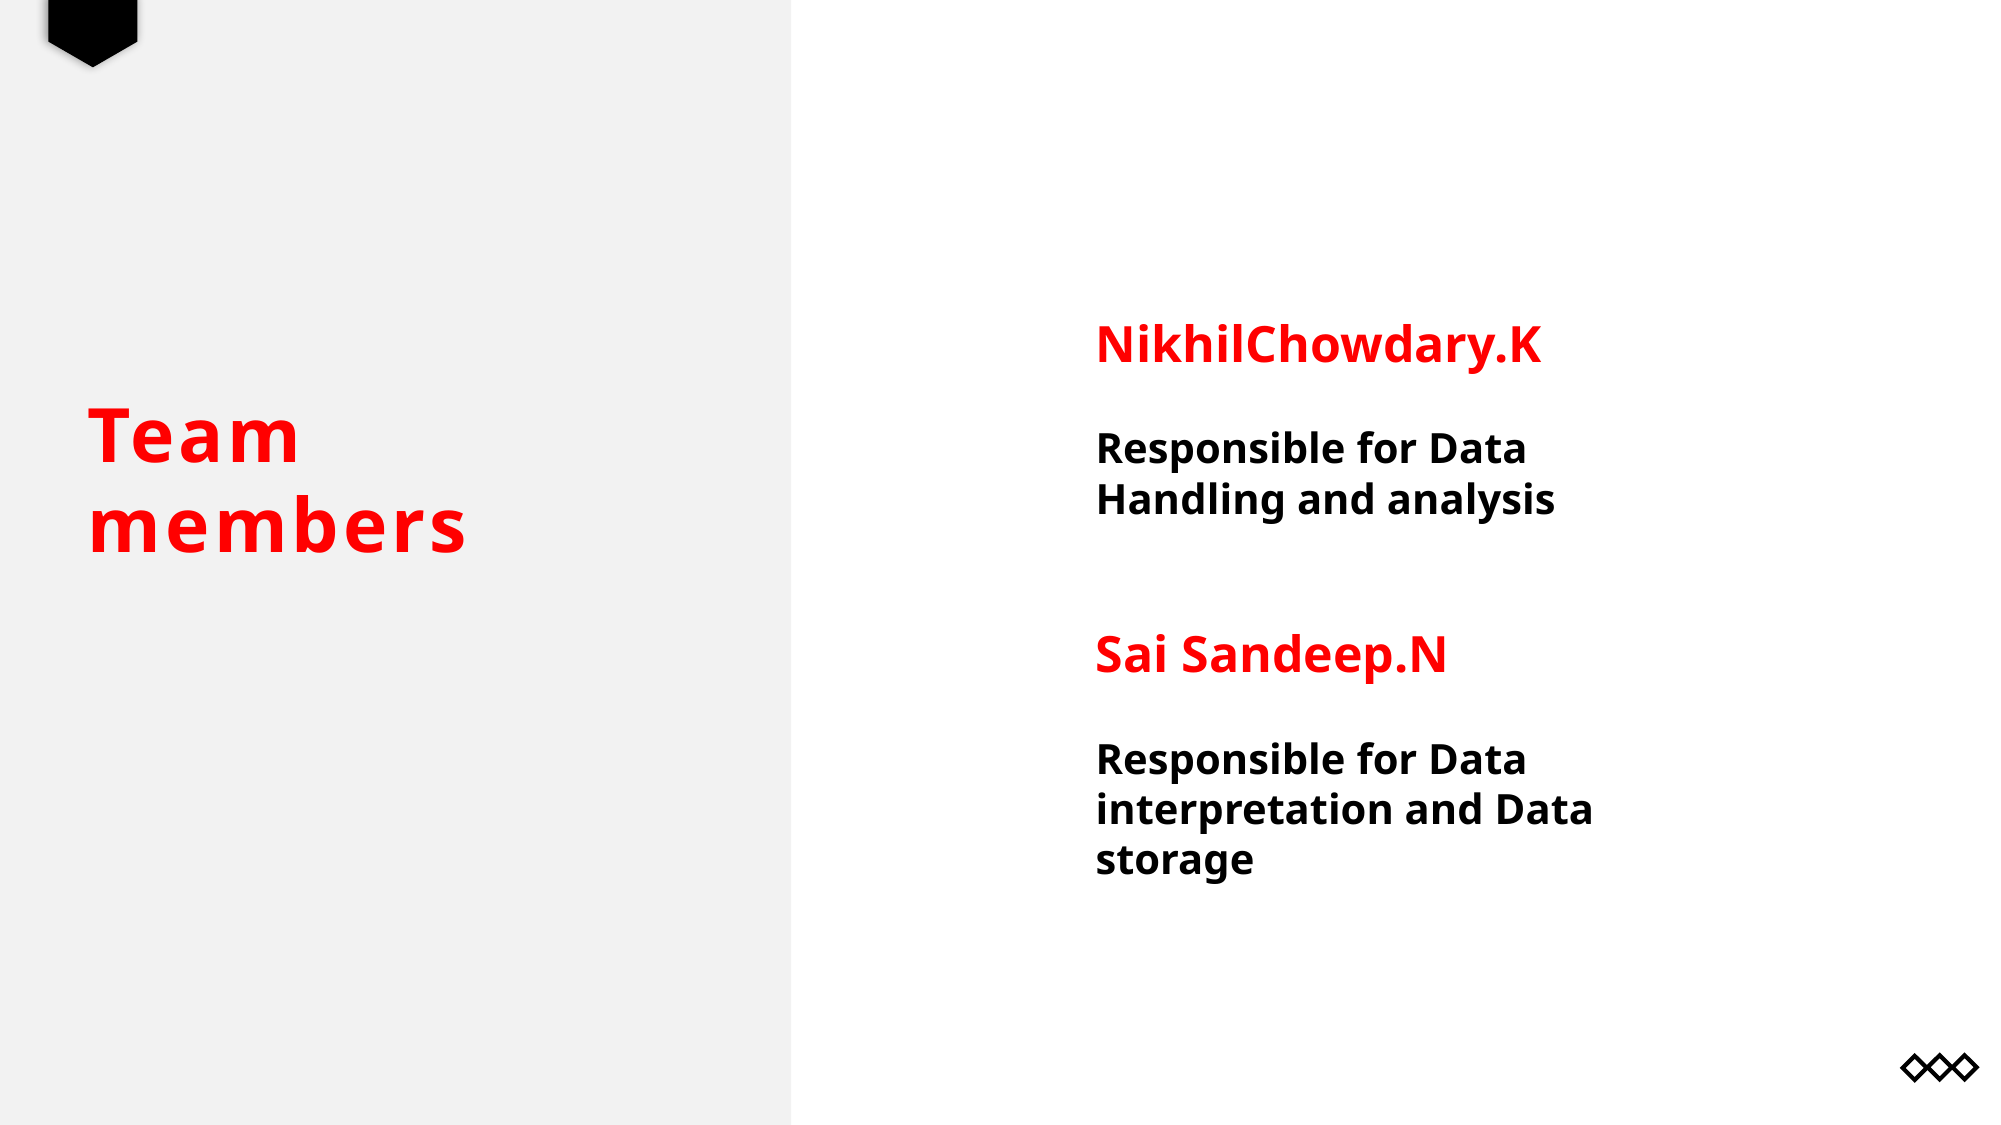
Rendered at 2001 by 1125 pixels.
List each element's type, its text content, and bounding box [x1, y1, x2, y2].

title Team members [73, 331, 724, 624]
text_box NikhilChowdary.K Responsible for Data Handling and analysis Sai Sandeep.N Responsible for Data interpretation and Data storage [1080, 304, 1697, 940]
